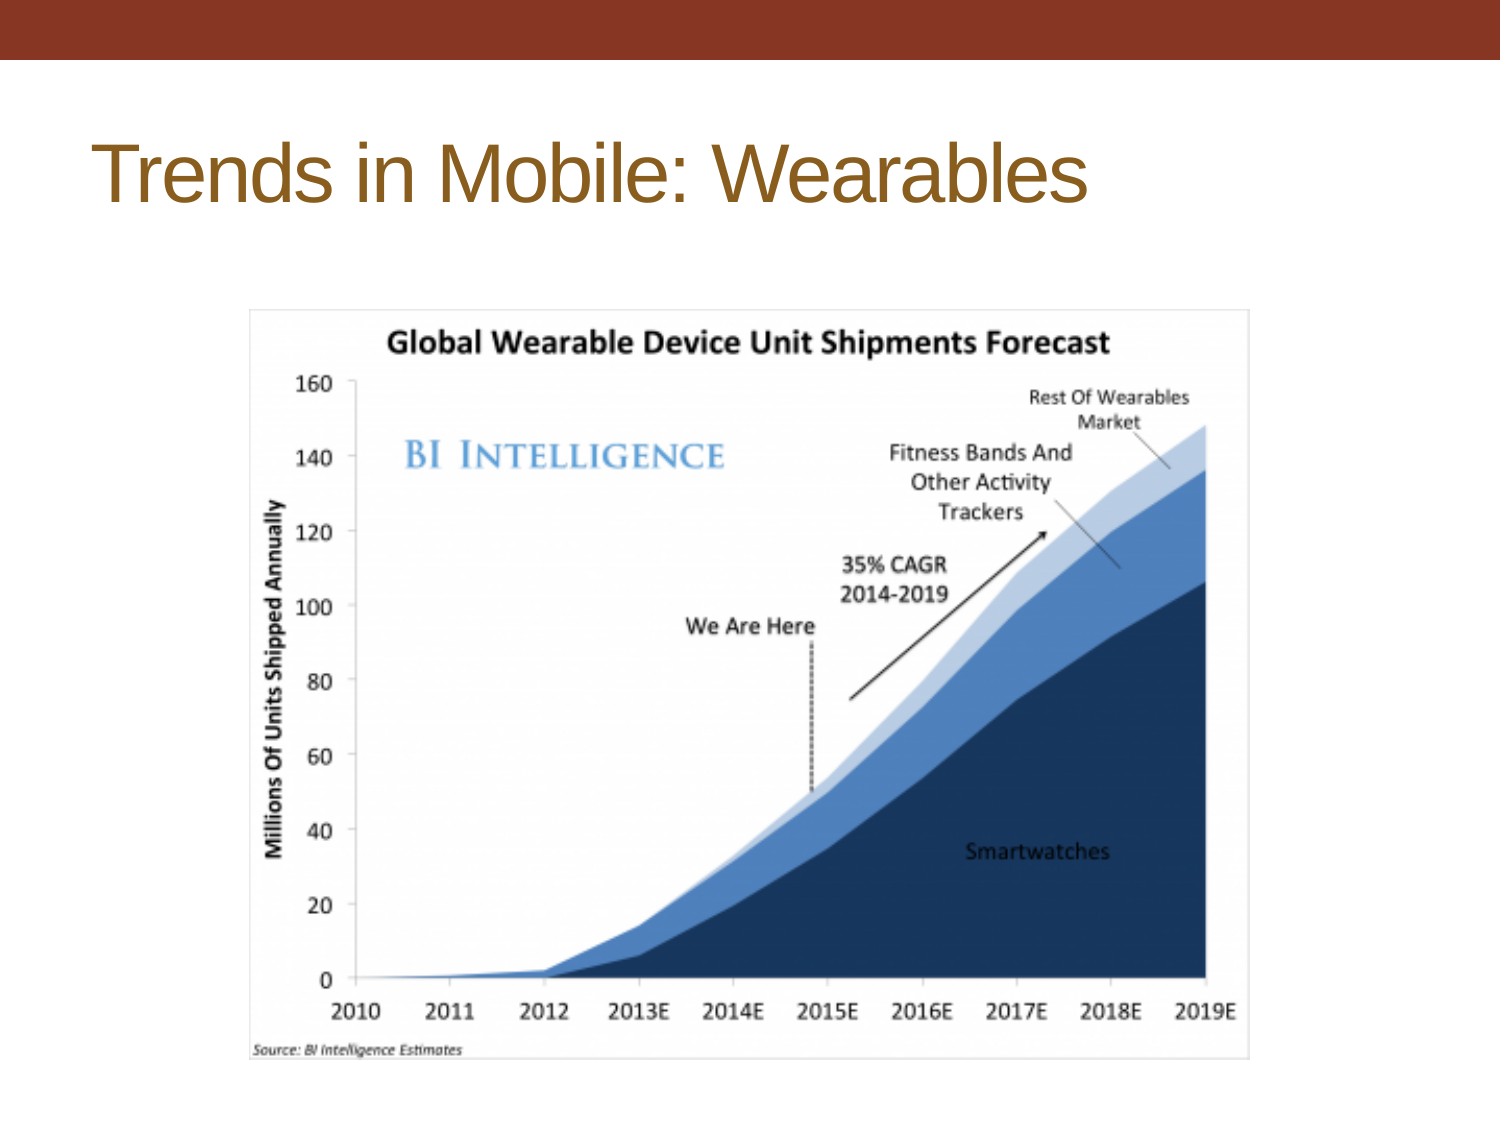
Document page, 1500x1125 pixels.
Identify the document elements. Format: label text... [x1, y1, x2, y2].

picture [249, 309, 1251, 1060]
title Trends in Mobile: Wearables [75, 87, 1425, 250]
